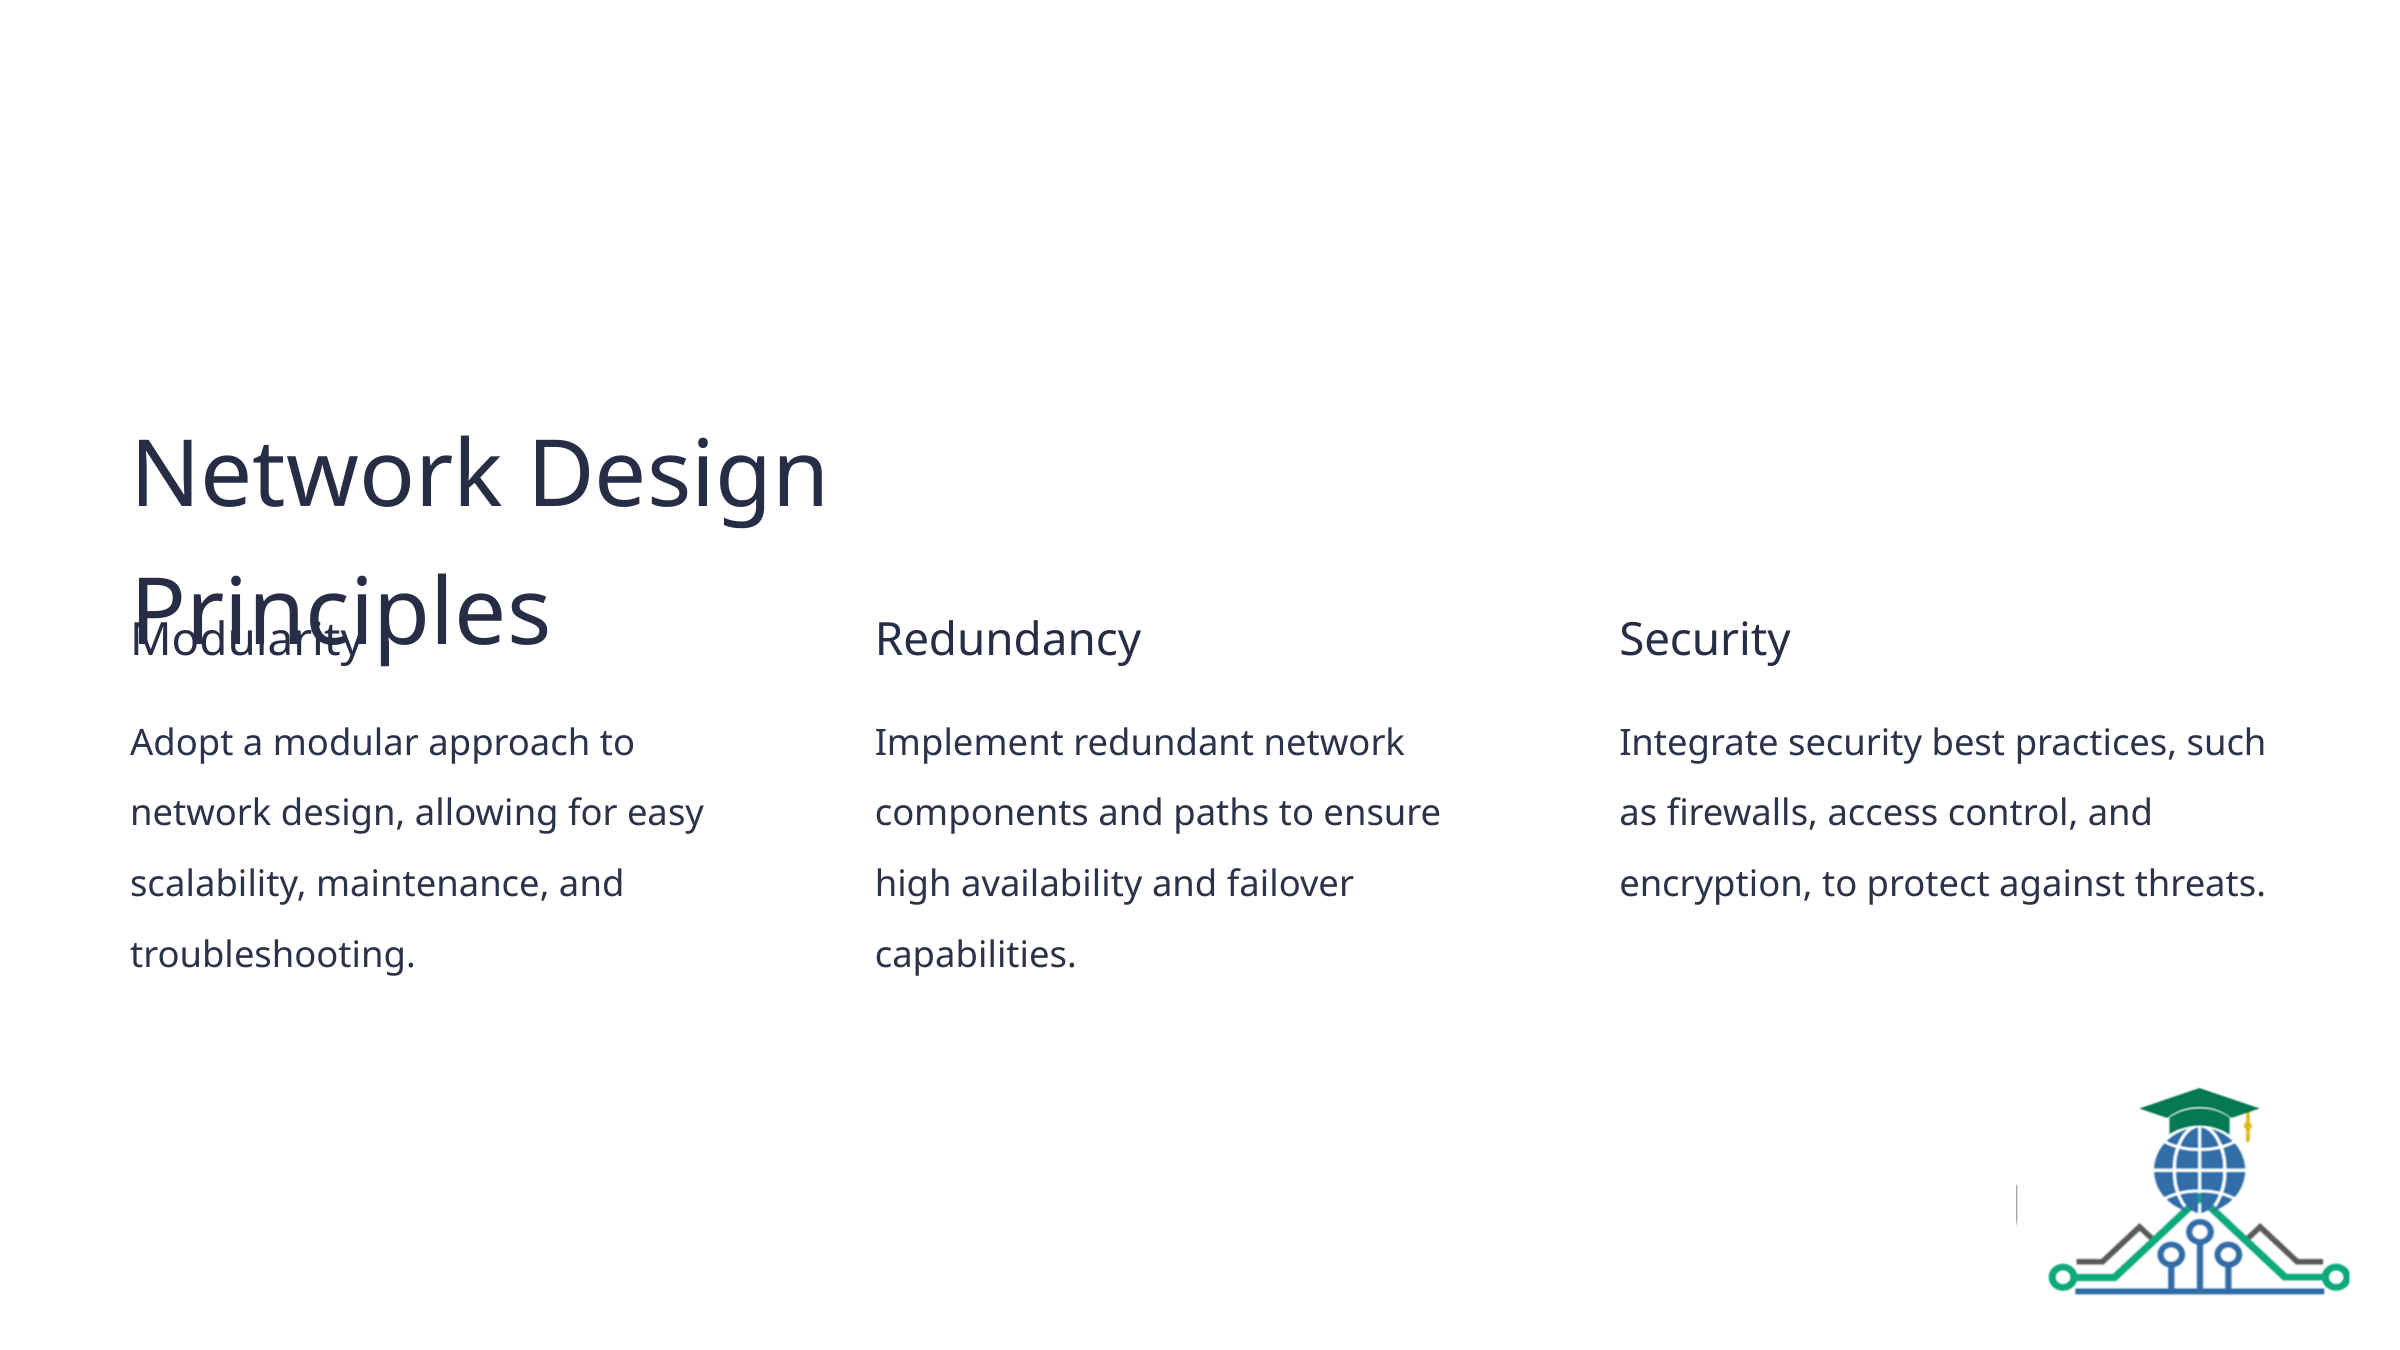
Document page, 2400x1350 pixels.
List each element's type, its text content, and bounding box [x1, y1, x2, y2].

text_box Adopt a modular approach to network design, allowing for easy scalability, maintenance, and troubleshooting. [130, 691, 783, 930]
picture [2016, 1044, 2389, 1350]
text_box Integrate security best practices, such as firewalls, access control, and encryption, to protect against threats. [1619, 691, 2272, 930]
text_box Network Design Principles [130, 386, 1190, 504]
text_box Implement redundant network components and paths to ensure high availability and failover capabilities. [874, 691, 1528, 930]
text_box Security [1619, 596, 2085, 655]
text_box Modularity [130, 596, 596, 655]
text_box Redundancy [874, 596, 1340, 655]
